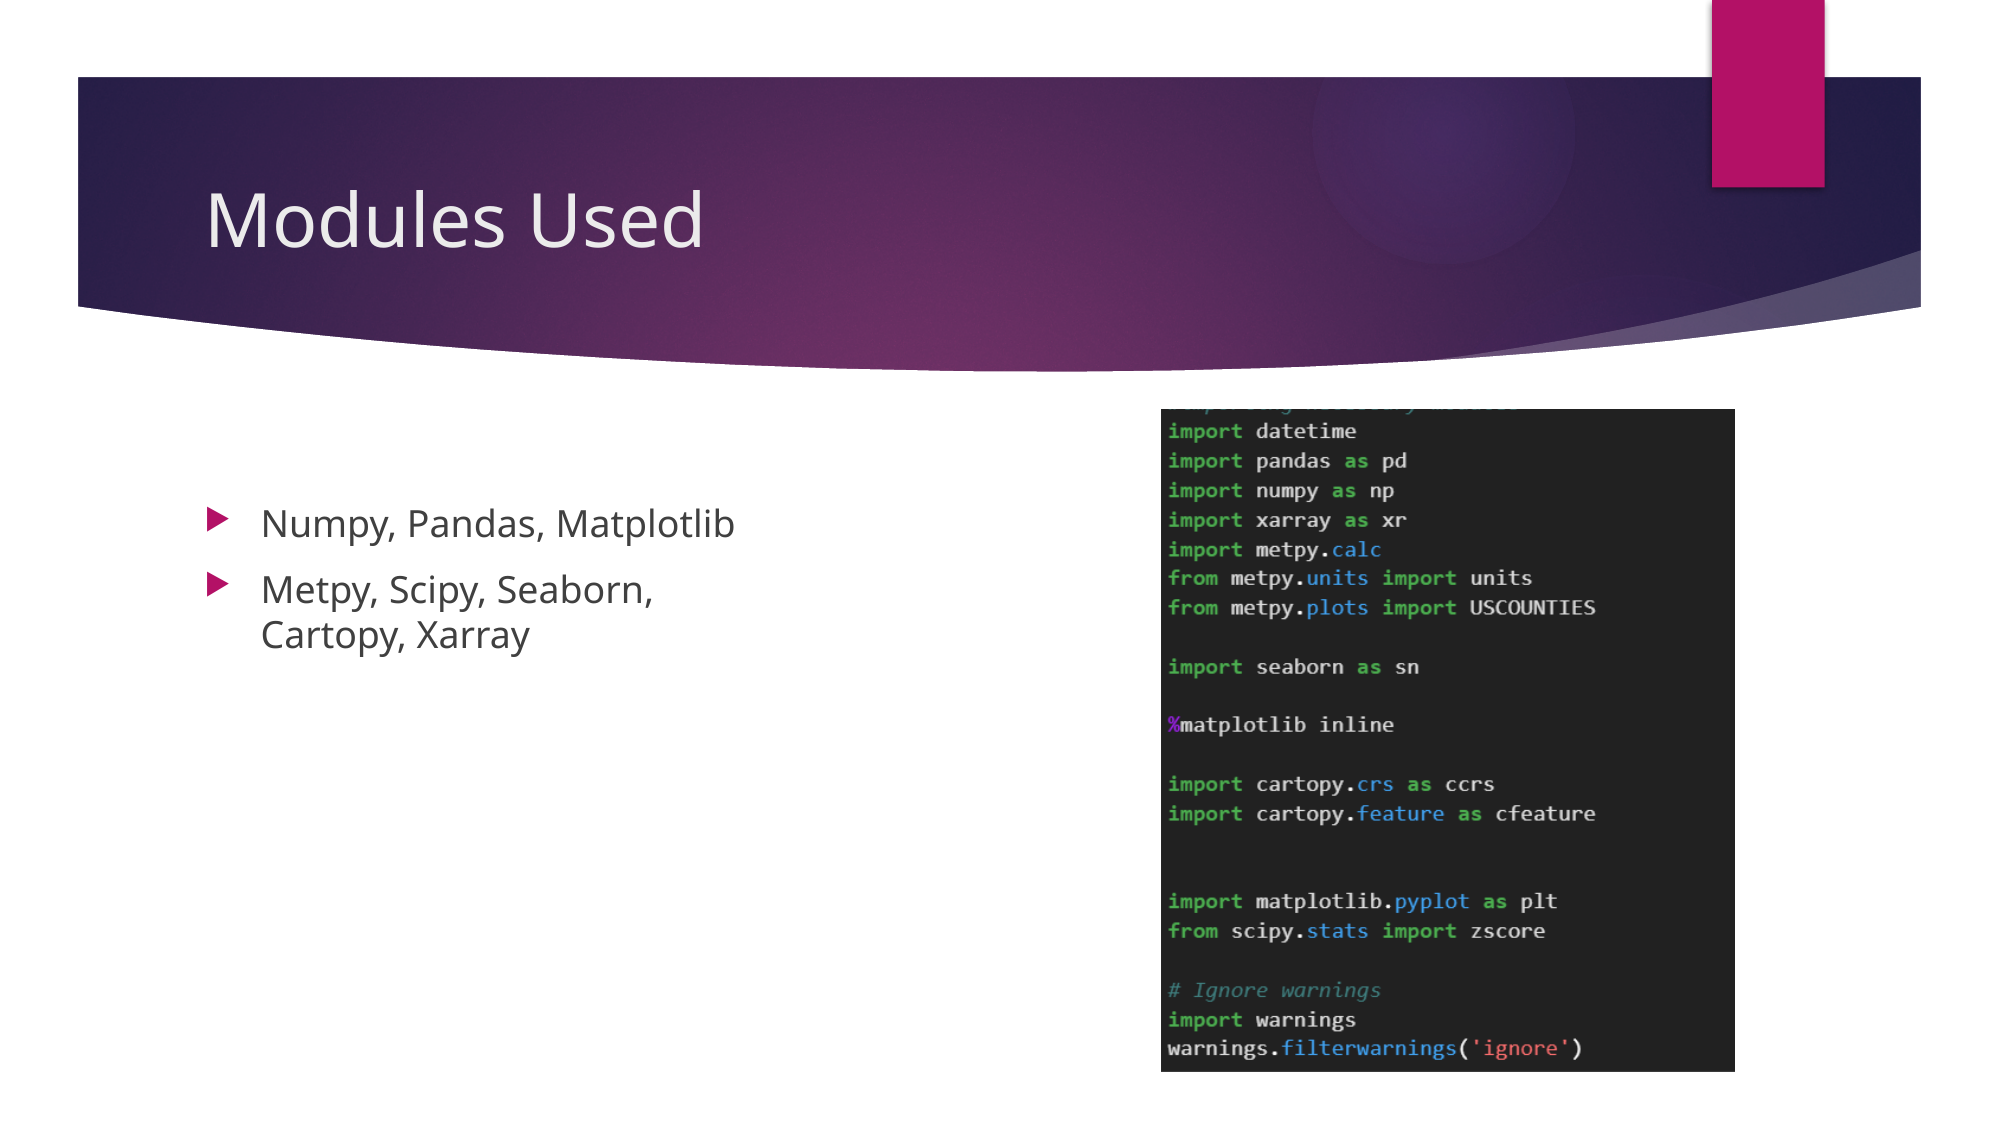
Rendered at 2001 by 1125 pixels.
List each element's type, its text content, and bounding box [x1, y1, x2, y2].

title Modules Used [189, 159, 1627, 276]
list Numpy, Pandas, Matplotlib Metpy, Scipy, Seaborn, Cartopy, Xarray [189, 427, 808, 988]
picture [1160, 409, 1736, 1072]
